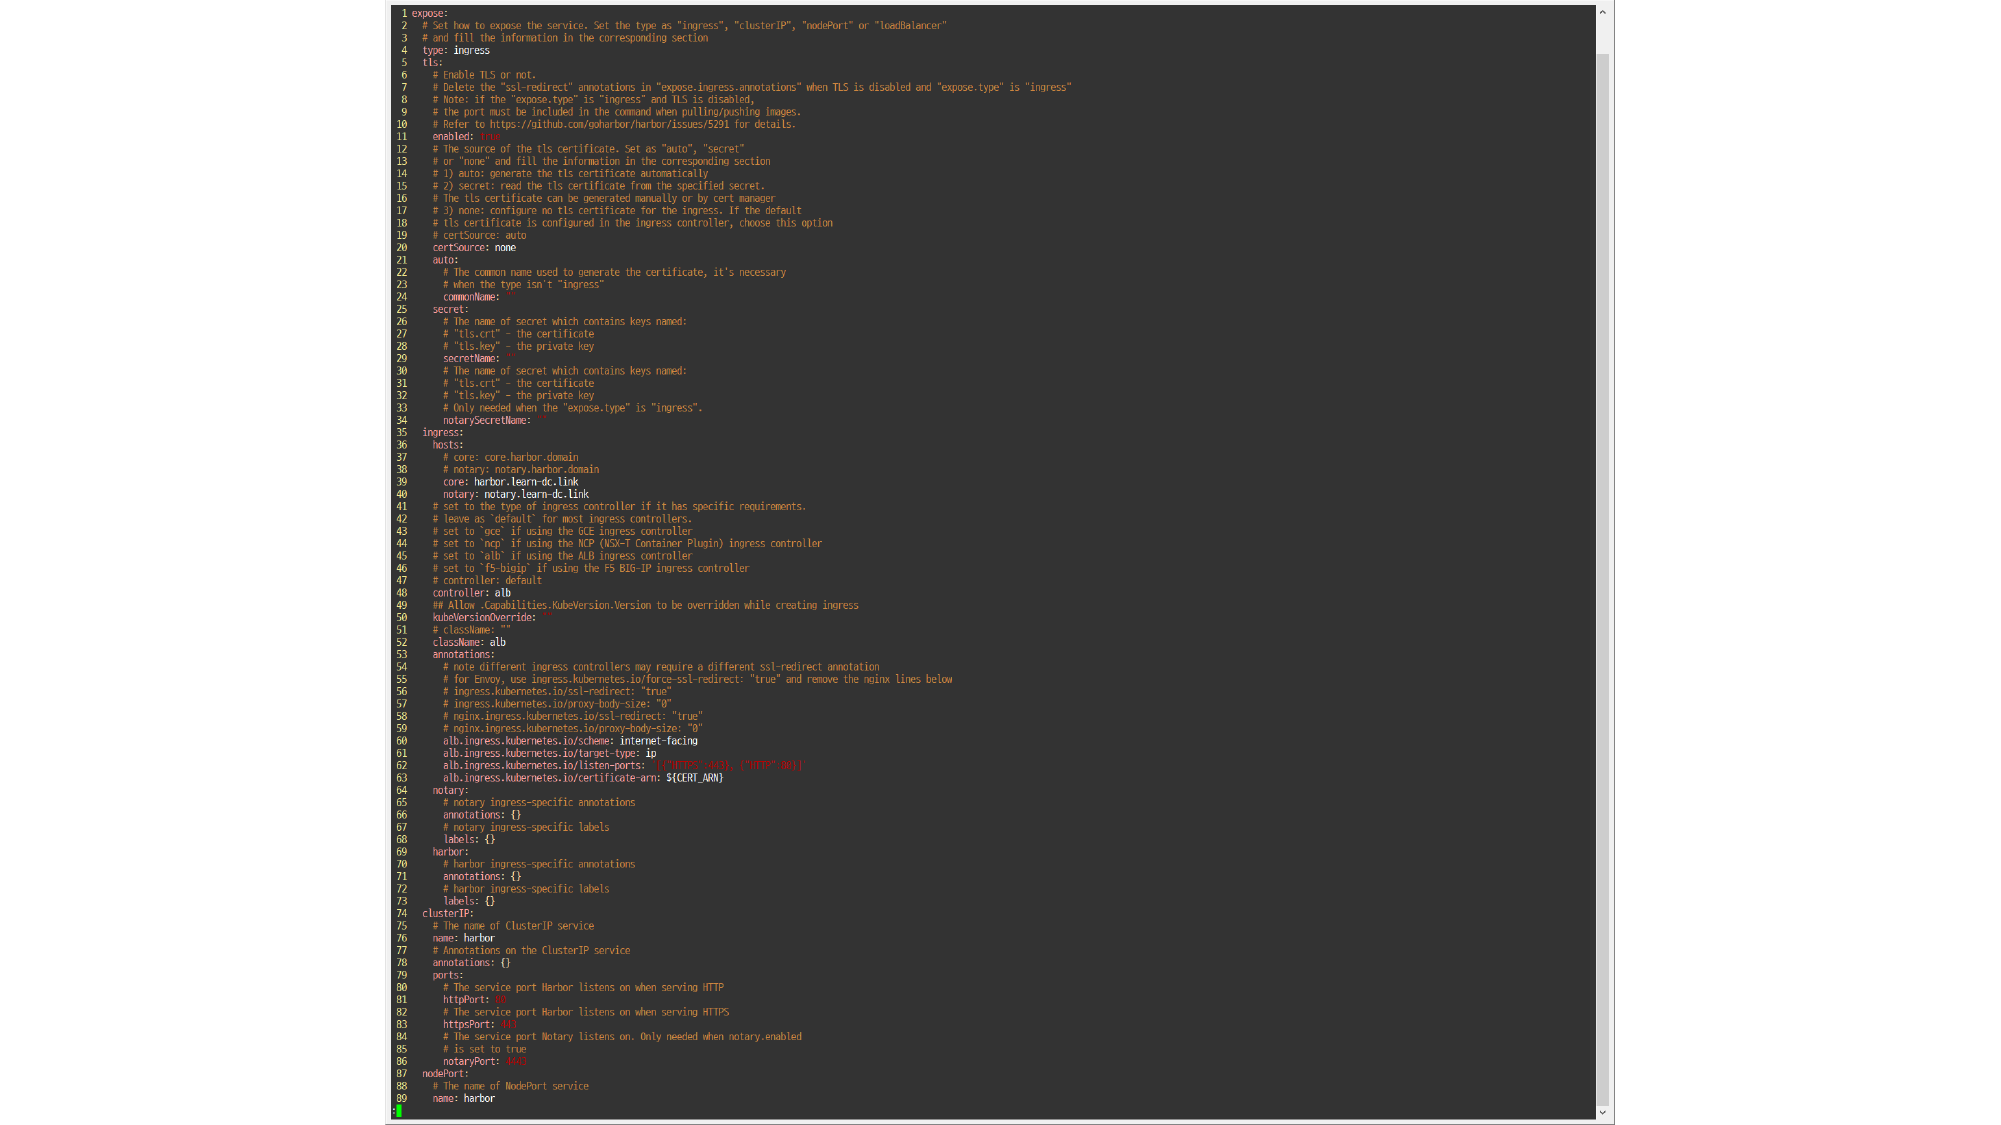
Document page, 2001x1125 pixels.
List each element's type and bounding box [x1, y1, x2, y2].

picture [385, 0, 1615, 1125]
